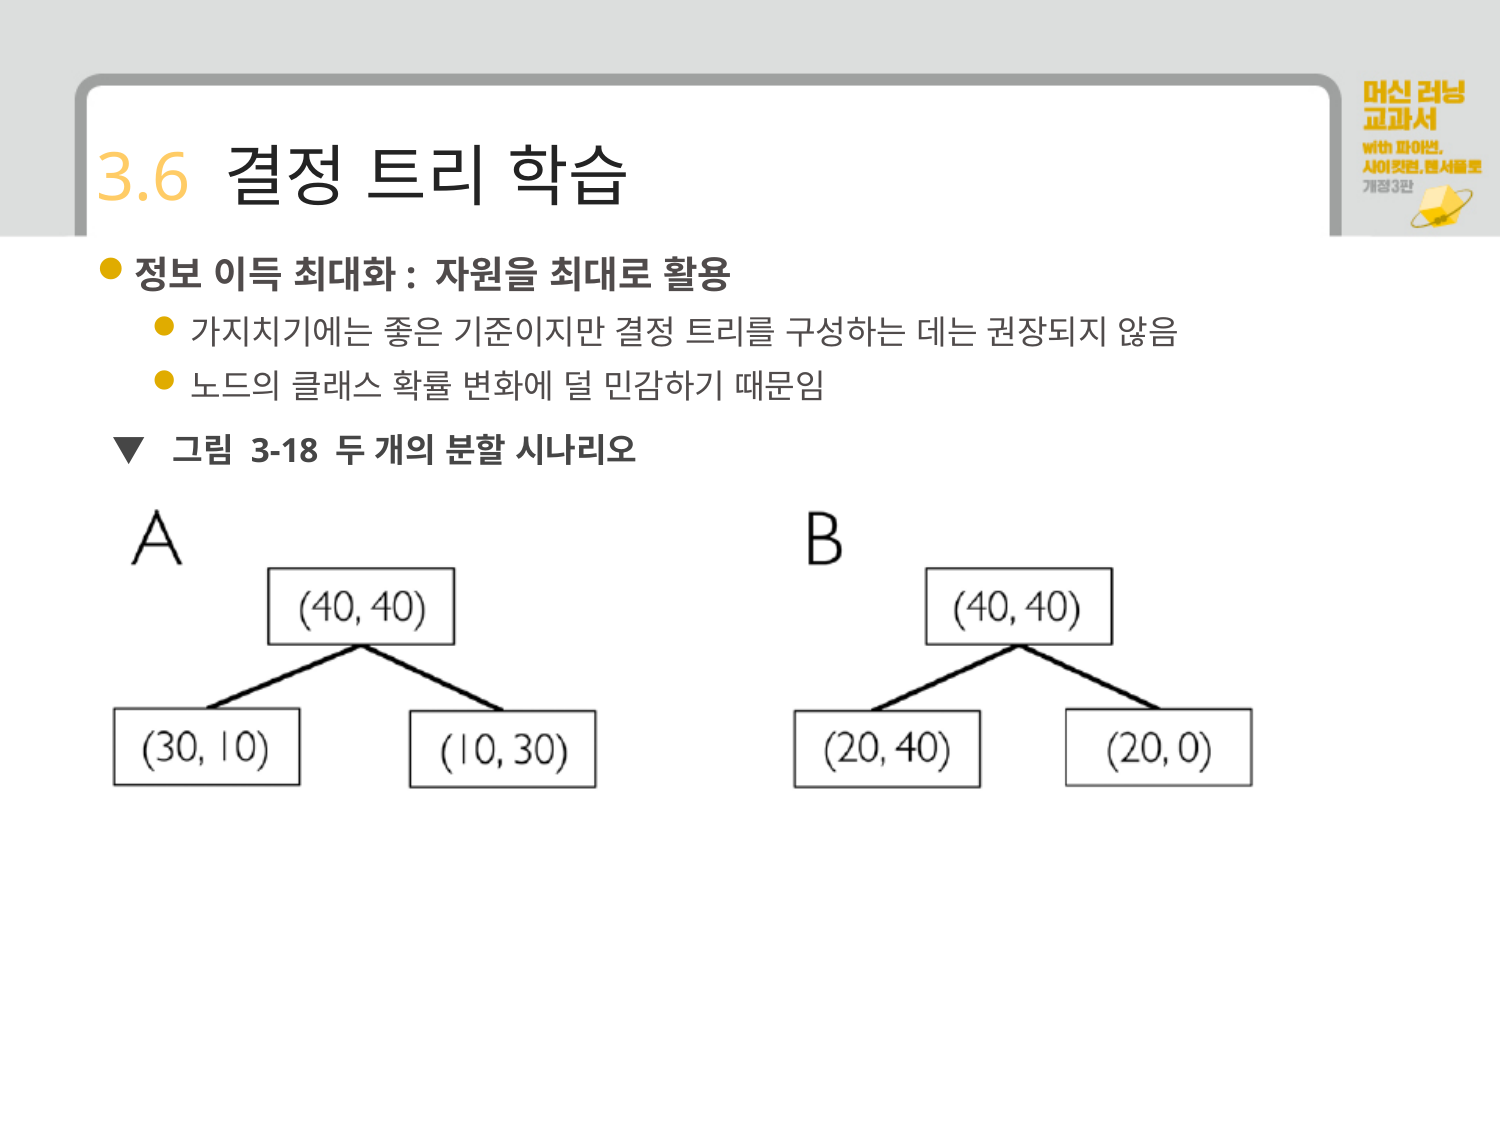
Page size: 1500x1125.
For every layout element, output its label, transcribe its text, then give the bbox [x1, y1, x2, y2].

list 정보 이득 최대화: 자원을 최대로 활용 가지치기에는 좋은 기준이지만 결정 트리를 구성하는 데는 권장되지 않음 노드의 클래스 확률 변화에 덜 민감하기 때문임 [81, 239, 1440, 1054]
text_box ▼ 그림 3-18 두 개의 분할 시나리오 [97, 421, 1424, 487]
picture [0, 0, 1500, 1125]
title 3.6 결정 트리 학습 [81, 90, 1412, 222]
